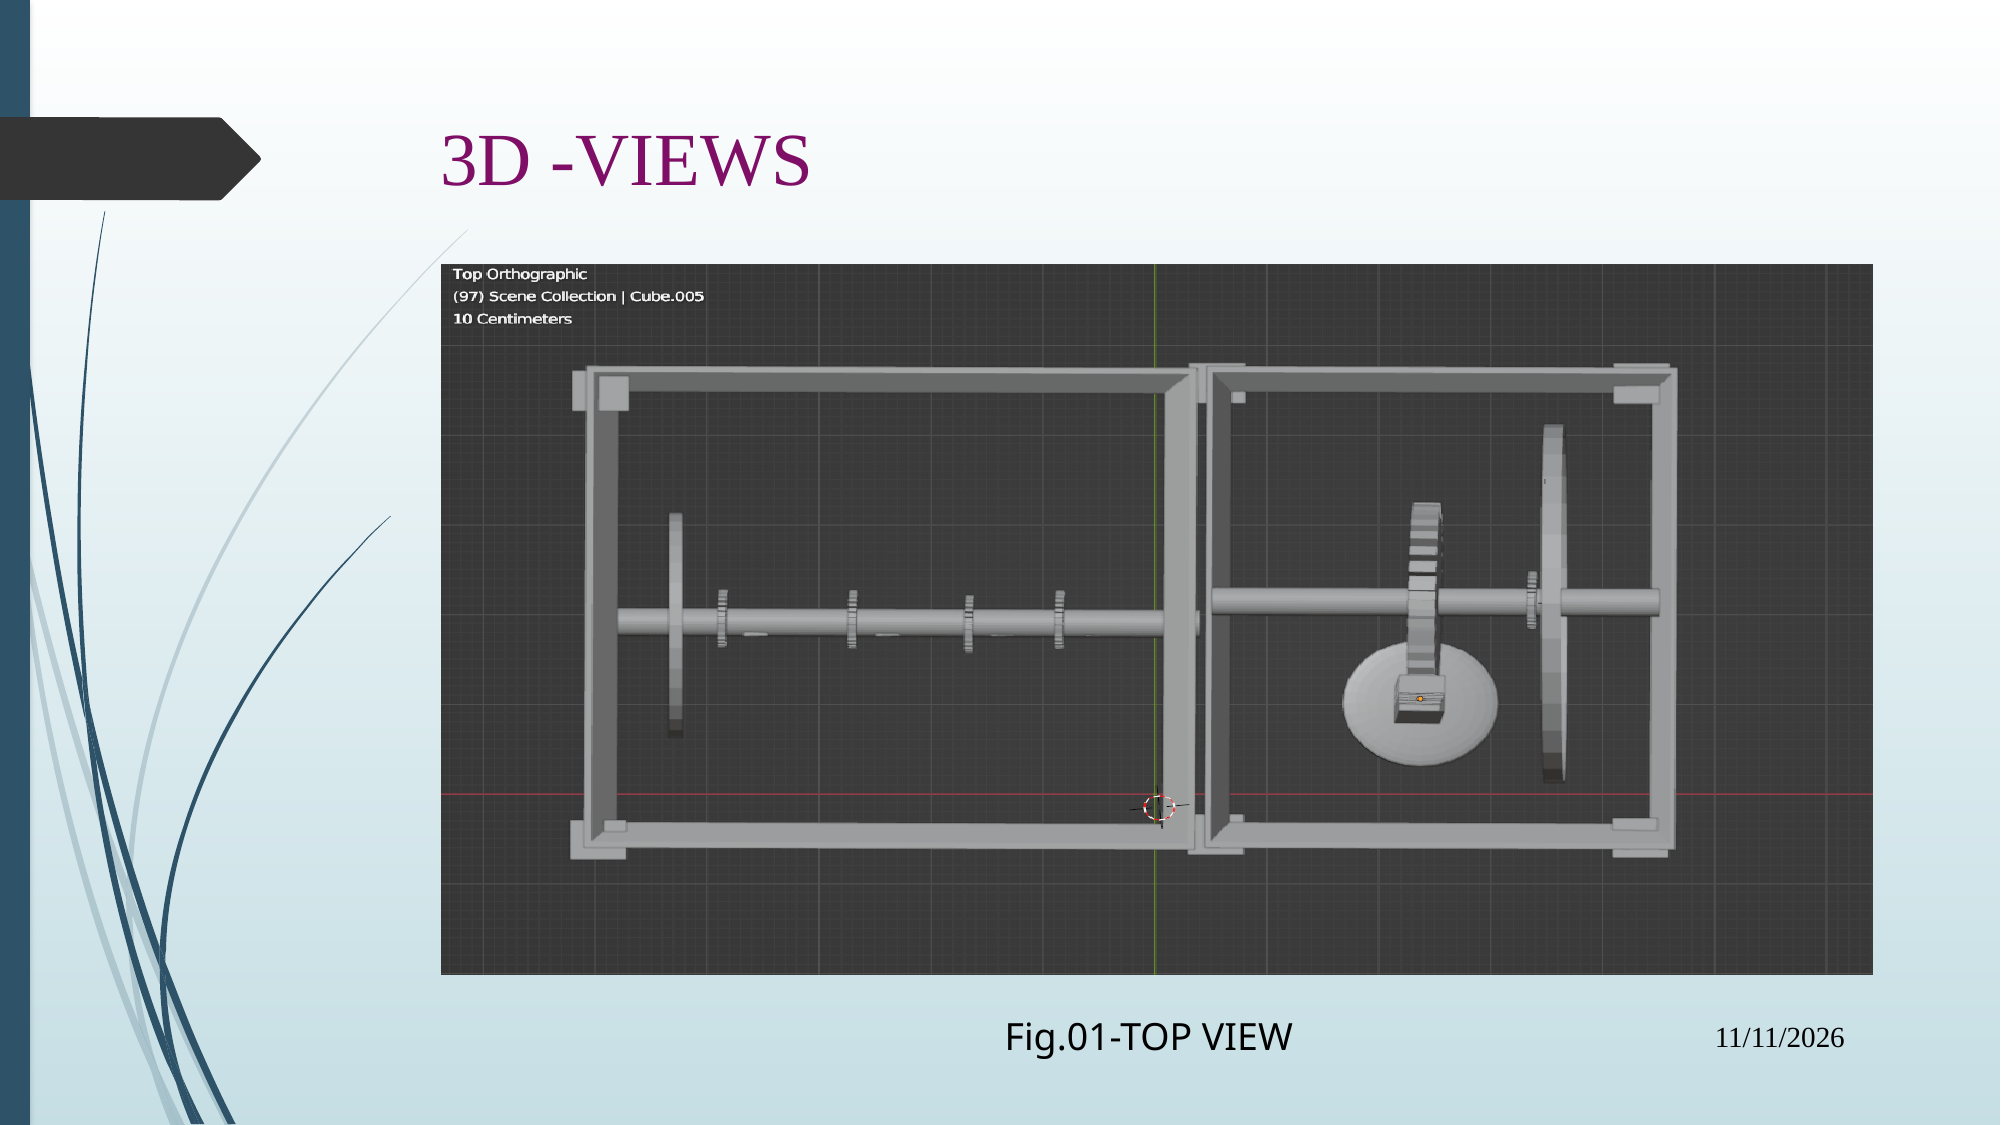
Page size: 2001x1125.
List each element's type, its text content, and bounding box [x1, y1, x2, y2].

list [441, 264, 1873, 975]
text_box Fig.01-TOP VIEW [989, 1005, 1519, 1066]
slide_number [1699, 1005, 1888, 1067]
title 3D -VIEWS [425, 102, 1888, 313]
